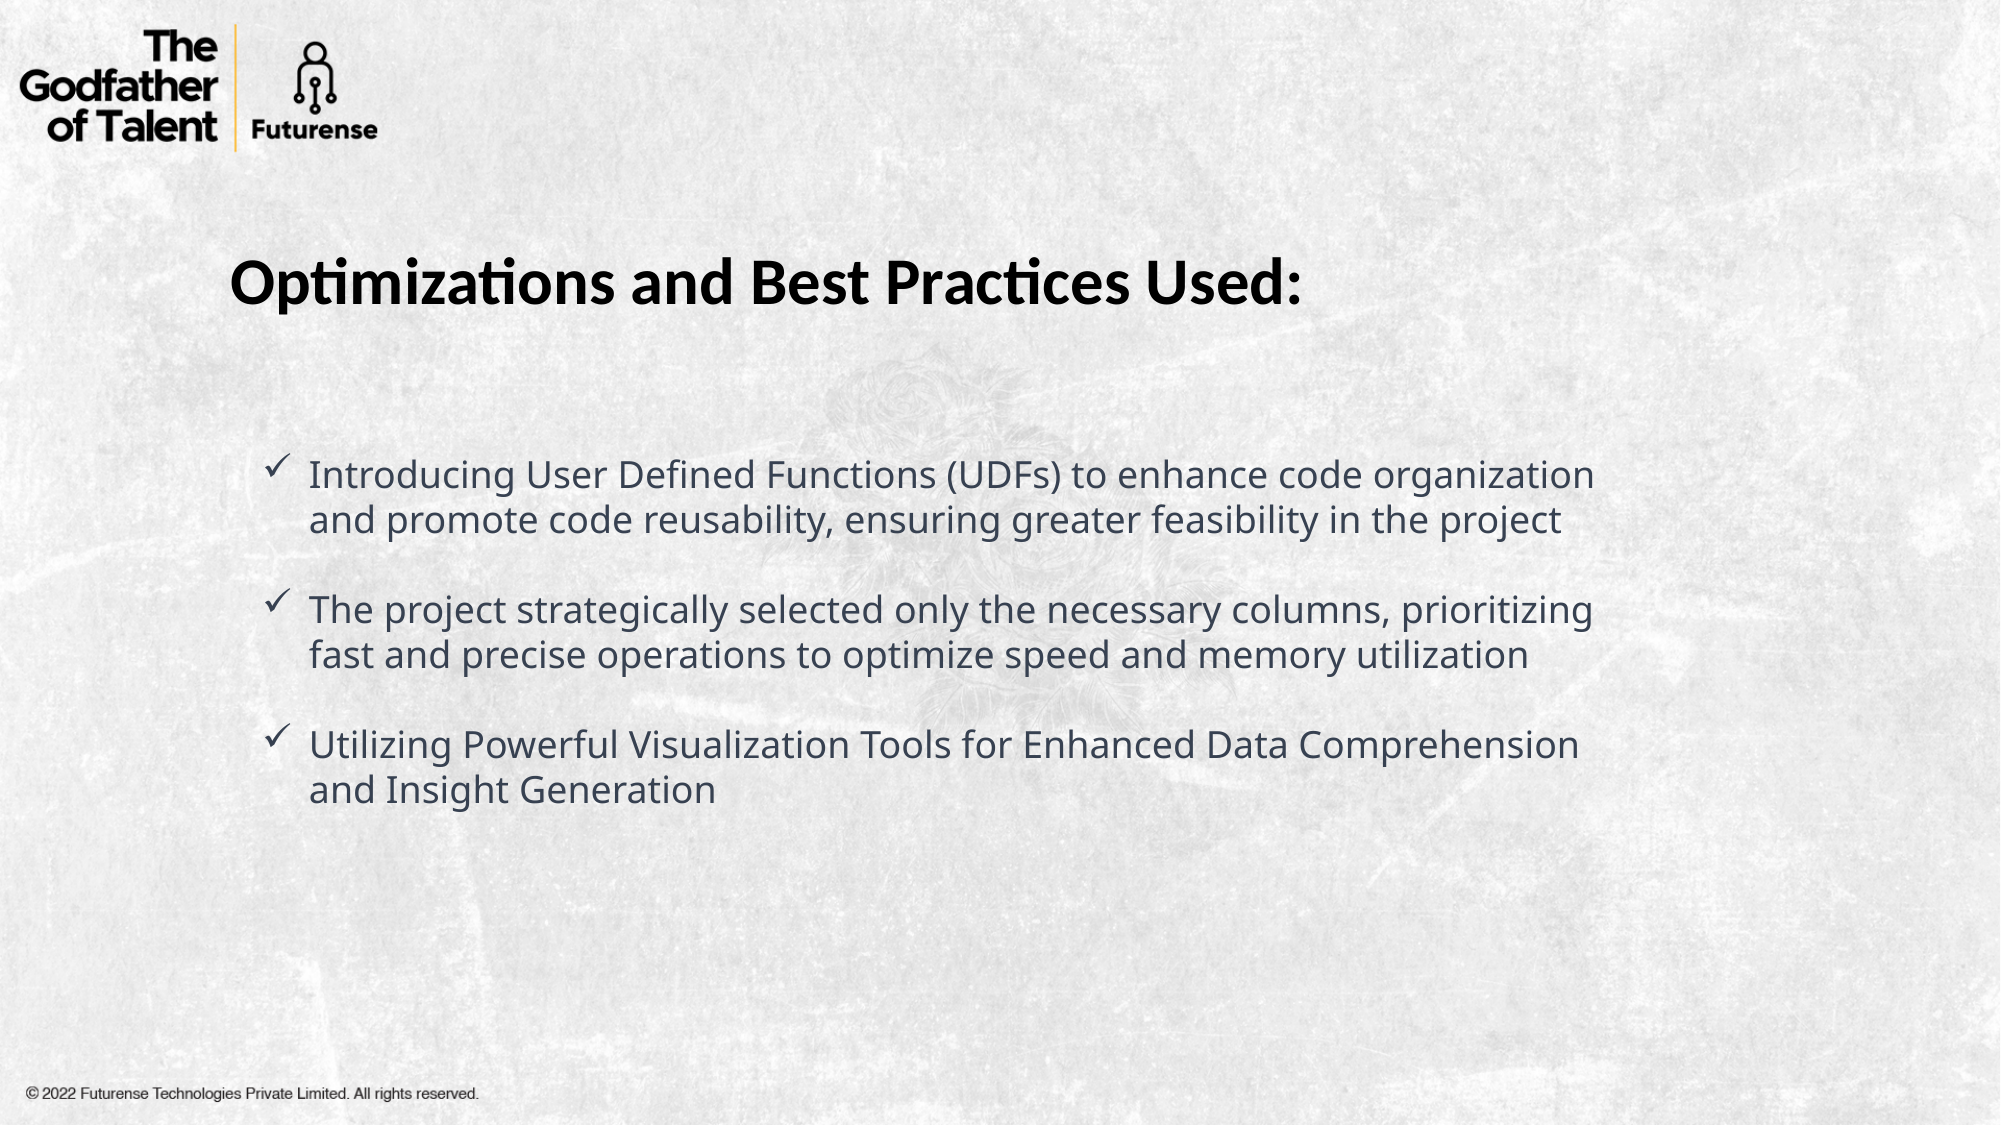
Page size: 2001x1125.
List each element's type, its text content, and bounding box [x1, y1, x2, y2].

picture [0, 0, 2001, 1125]
text_box Introducing User Defined Functions (UDFs) to enhance code organization and promote code reusability, ensuring greater feasibility in the project The project strategically selected only the necessary columns, prioritizing fast and precise operations to optimize speed and memory utilization Utilizing Powerful Visualization Tools for Enhanced Data Comprehension and Insight Generation [247, 443, 1650, 909]
text_box Optimizations and Best Practices Used: [215, 224, 1337, 326]
